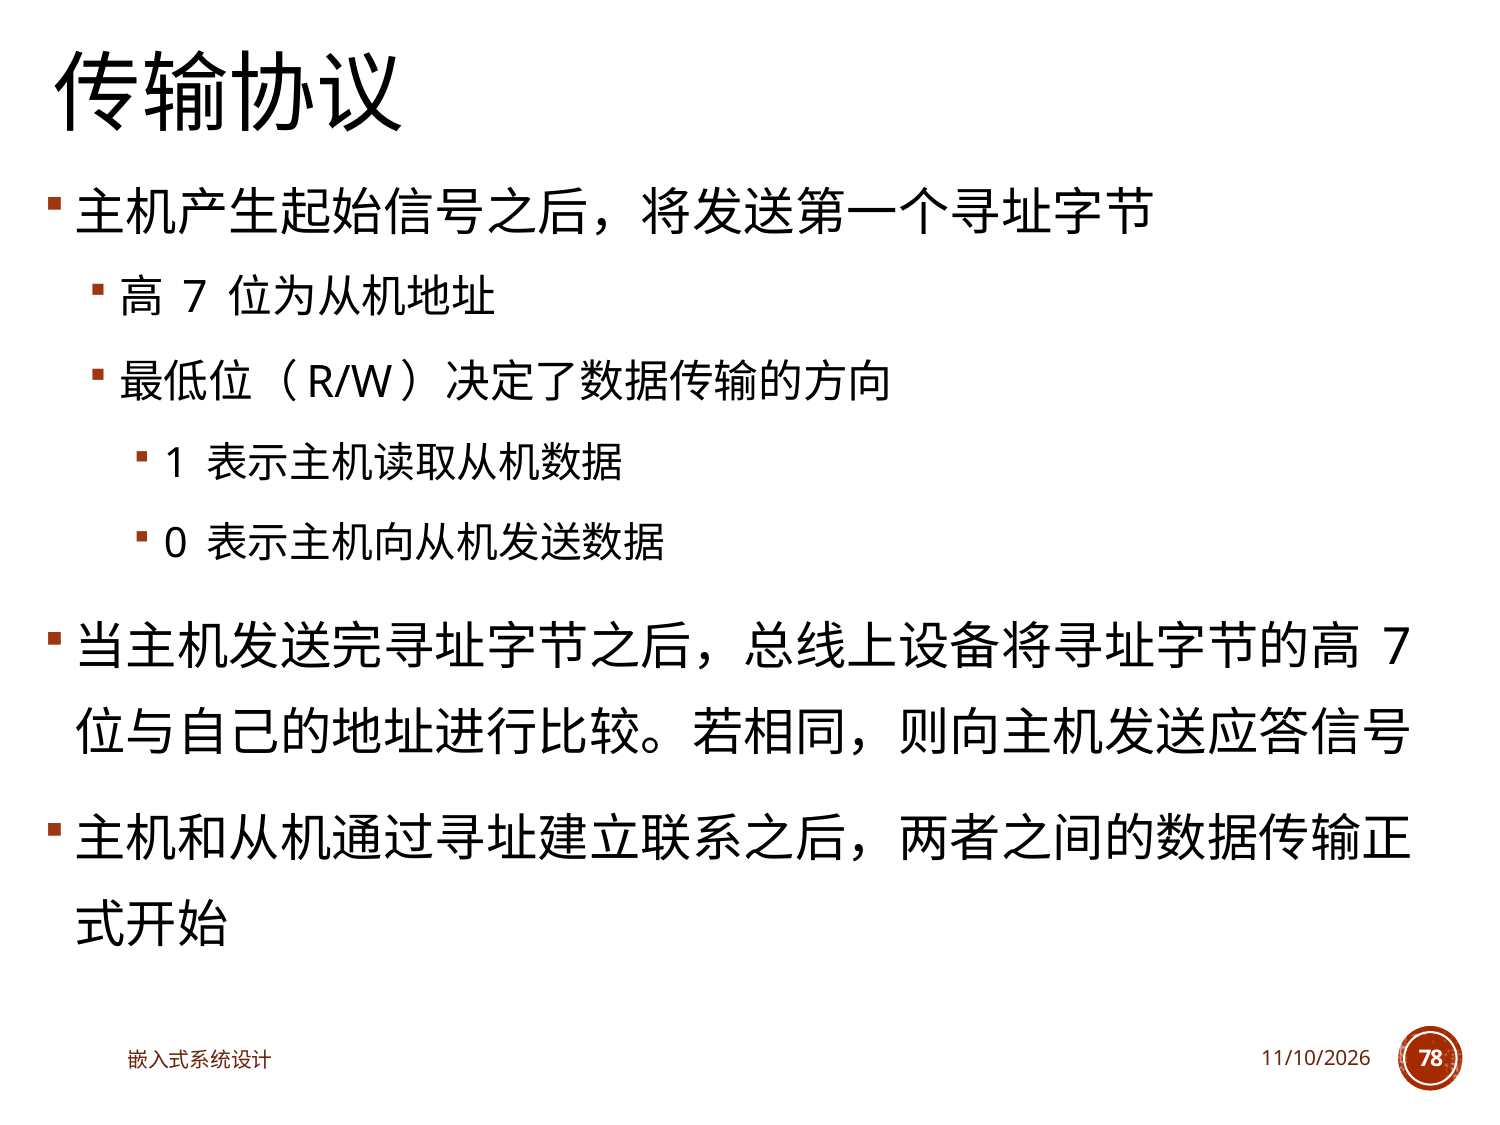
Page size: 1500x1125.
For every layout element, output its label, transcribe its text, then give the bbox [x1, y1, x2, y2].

footer 嵌入式系统设计 [112, 1028, 891, 1089]
slide_number 78 [1391, 1028, 1471, 1089]
title 传输协议 [38, 12, 1462, 146]
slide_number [982, 1028, 1386, 1089]
list 主机产生起始信号之后，将发送第一个寻址字节 高 7 位为从机地址 最低位（R/W）决定了数据传输的方向 1 表示主机读取从机数据 0 表示主机向从机发送数据 当主机发送完寻址字节之后，总线上设备将寻址字节的高 7 位与自己的地址进行比较。若相同，则向主机发送应答信号 主机和从机通过寻址建立联系之后，两者之间的数据传输正式开始 [29, 146, 1471, 979]
